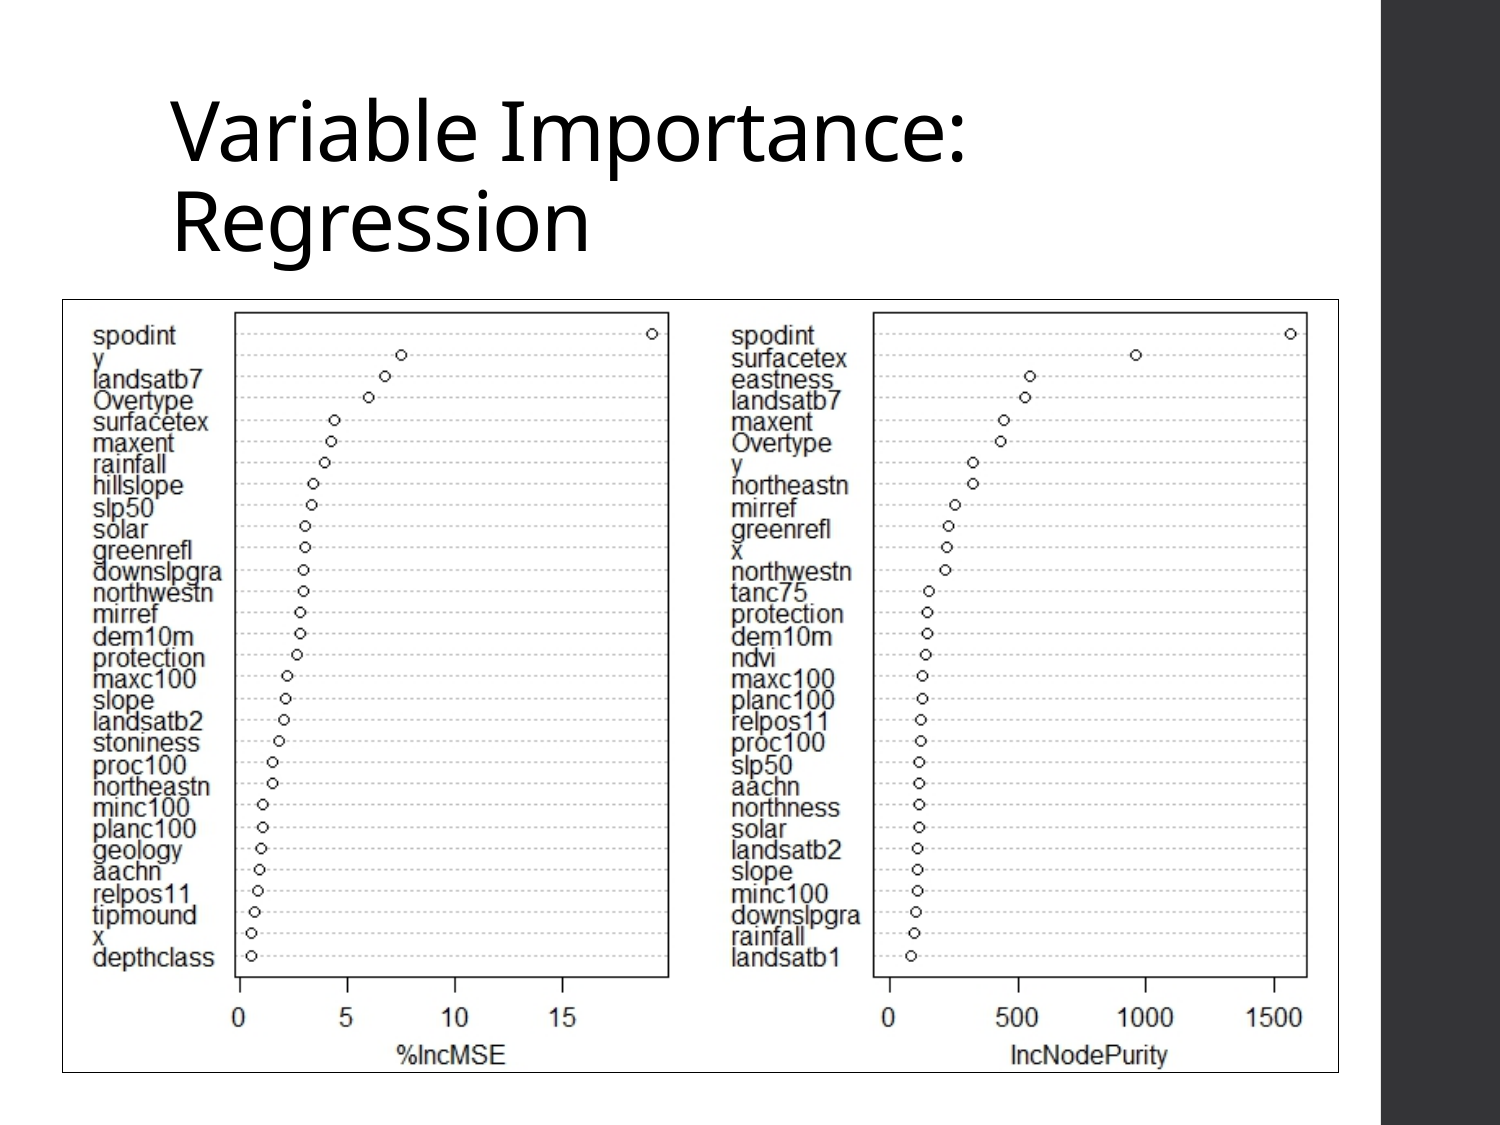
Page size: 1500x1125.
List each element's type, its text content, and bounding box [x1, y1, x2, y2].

picture [62, 299, 1339, 1073]
title Variable Importance: Regression [155, 60, 1348, 278]
